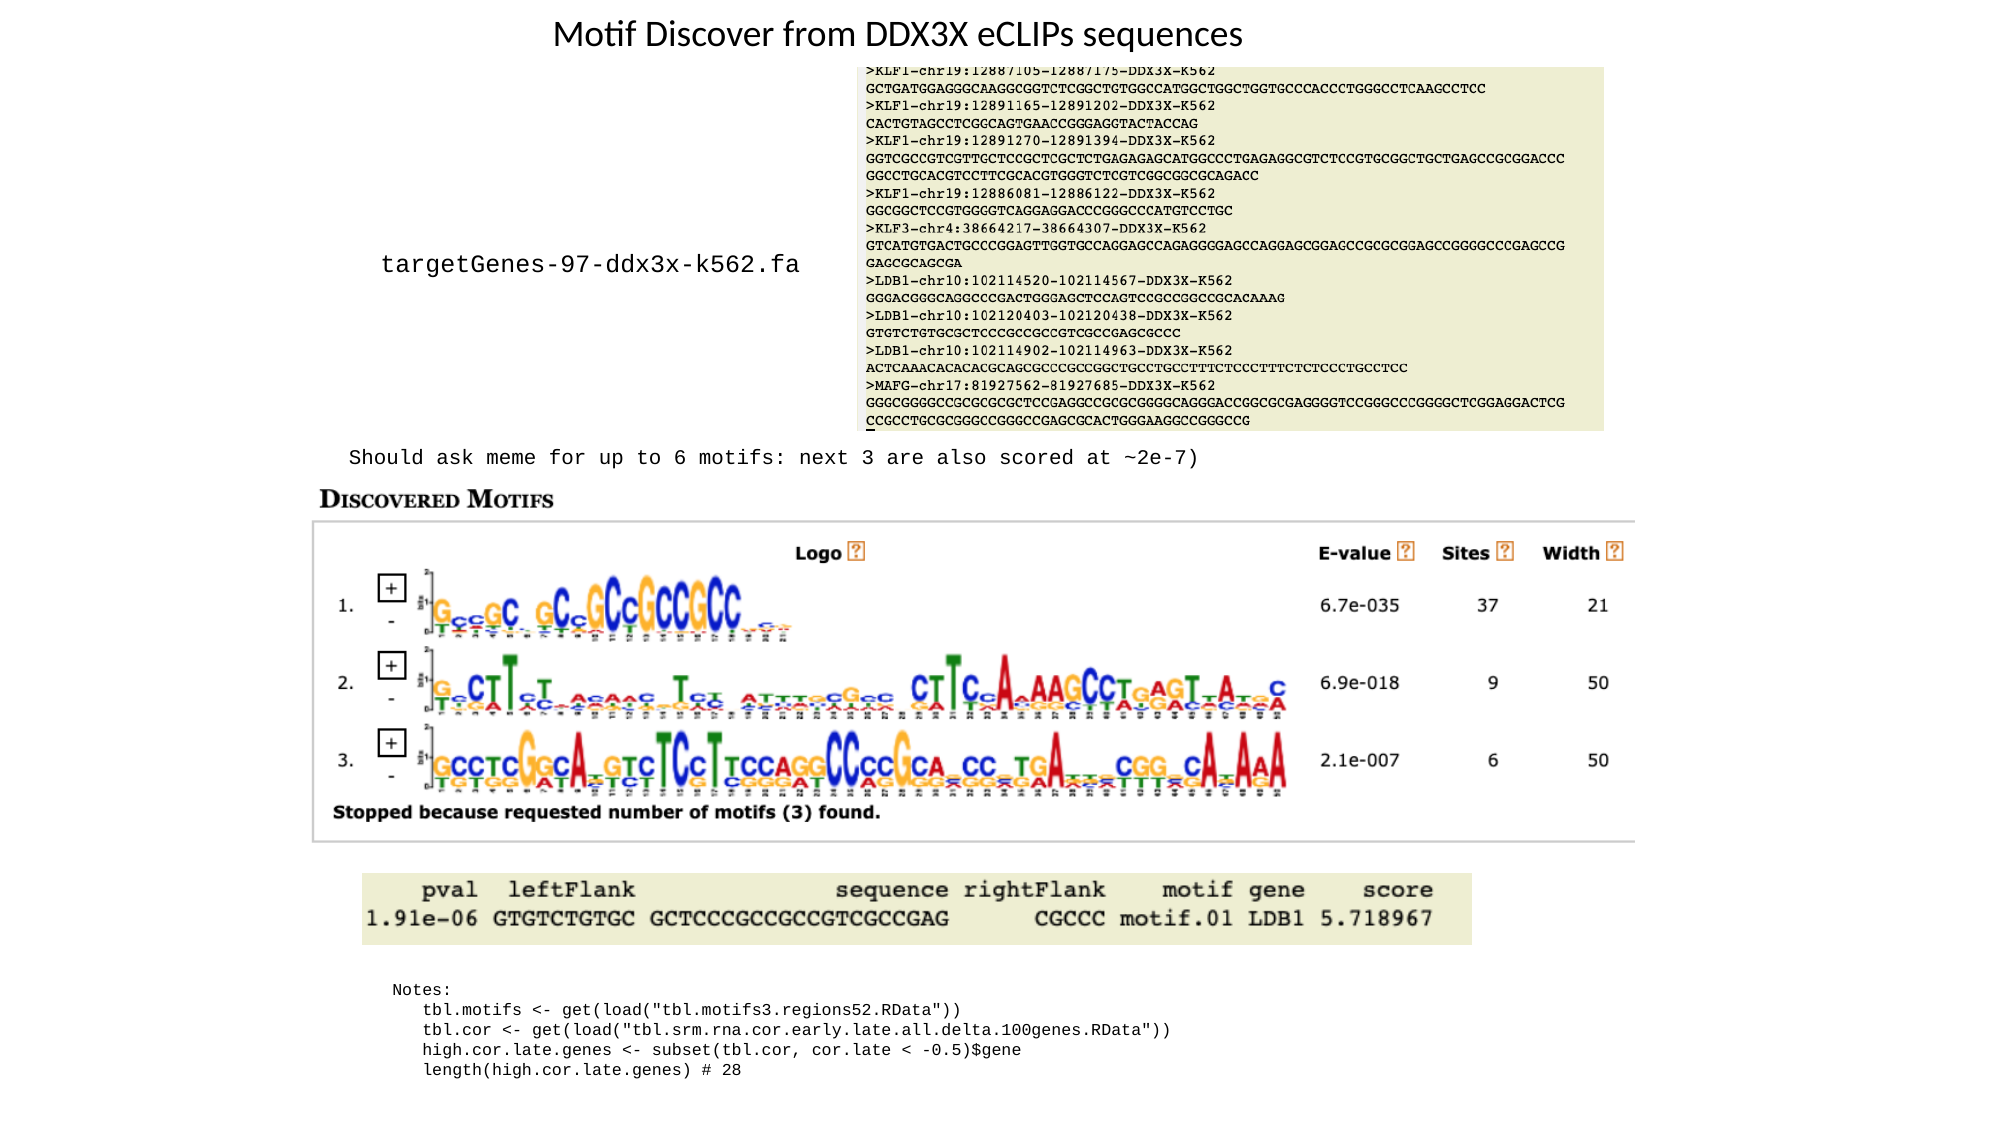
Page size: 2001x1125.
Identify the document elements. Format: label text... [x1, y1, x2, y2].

text_box Motif Discover from DDX3X eCLIPs sequences [537, 1, 1260, 61]
text_box targetGenes-97-ddx3x-k562.fa [365, 240, 816, 286]
text_box Should ask meme for up to 6 motifs: next 3 are also scored at ~2e-7) [333, 436, 1214, 473]
picture [857, 67, 1604, 431]
picture [305, 473, 1635, 945]
text_box Notes: tbl.motifs <- get(load("tbl.motifs3.regions52.RData")) tbl.cor <- get(load("tbl.srm.rna.cor.early.late.all.delta.100genes.RData")) high.cor.late.genes <- subset(tbl.cor, cor.late < -0.5)$gene length(high.cor.late.genes) # 28 [377, 971, 1188, 1086]
